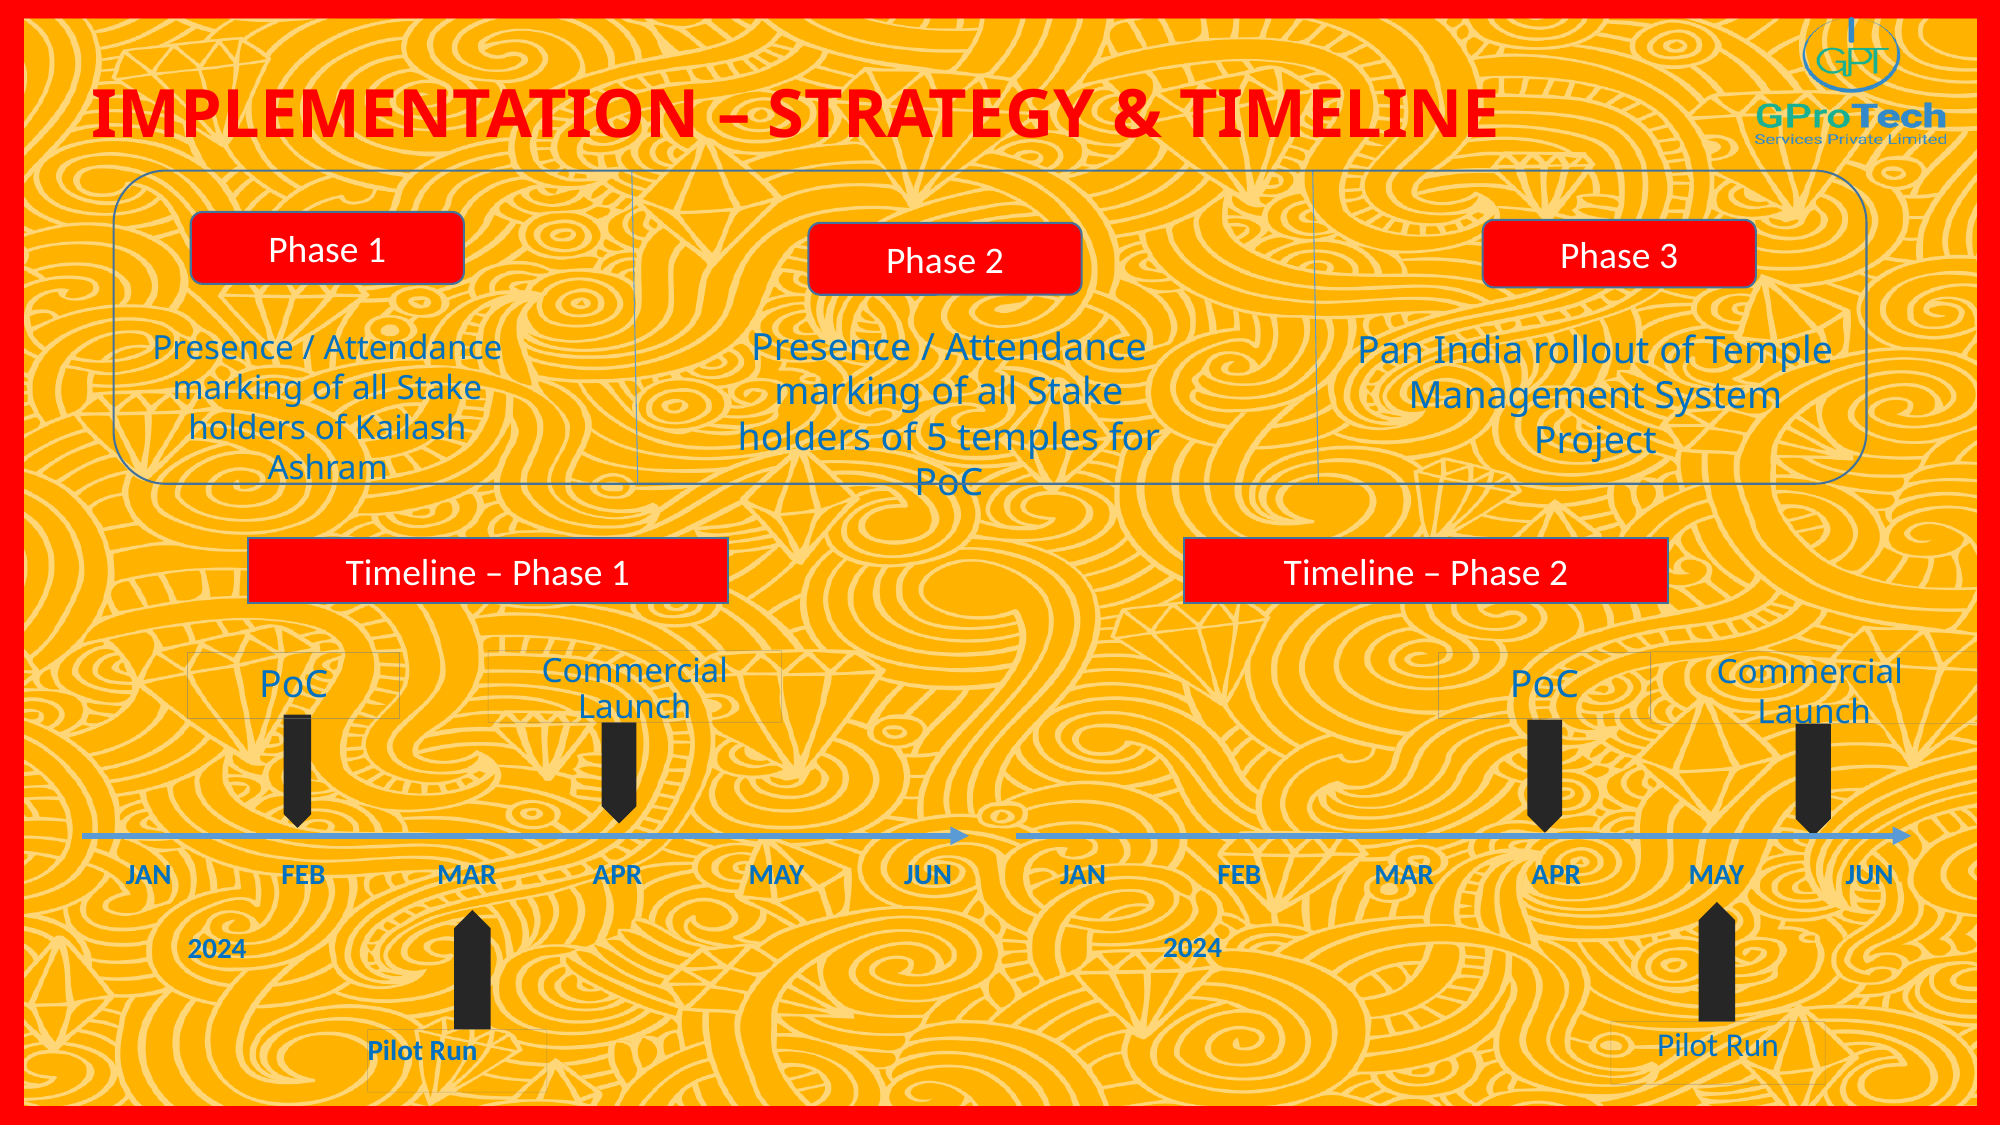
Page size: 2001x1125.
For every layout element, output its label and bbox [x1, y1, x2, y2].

text_box [82, 537, 990, 1093]
text_box [113, 169, 1867, 485]
text_box [1016, 537, 1978, 1085]
picture [0, 0, 2000, 1125]
